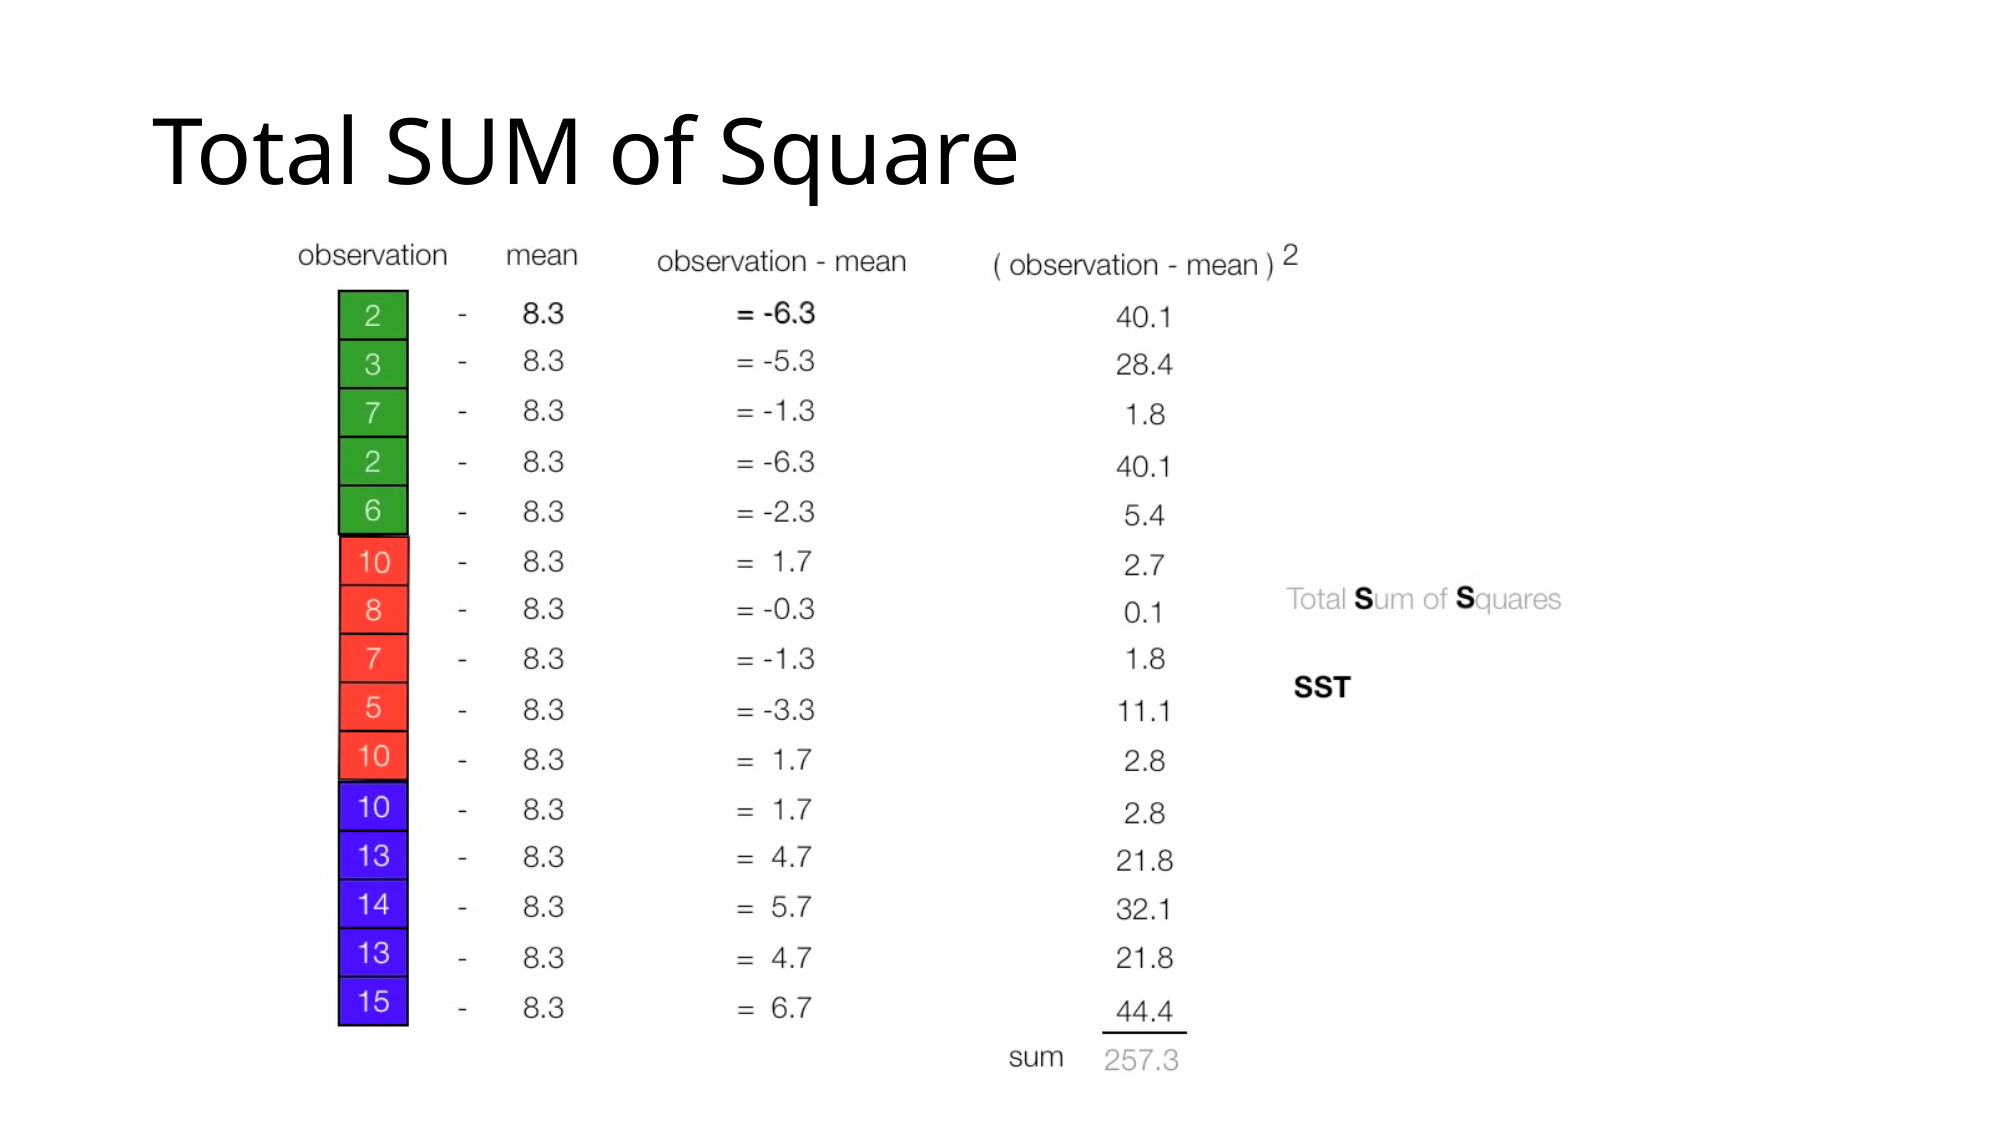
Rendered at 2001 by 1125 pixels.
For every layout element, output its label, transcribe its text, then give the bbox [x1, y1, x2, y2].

picture [283, 240, 1570, 1080]
title Total SUM of Square [137, 45, 1863, 264]
